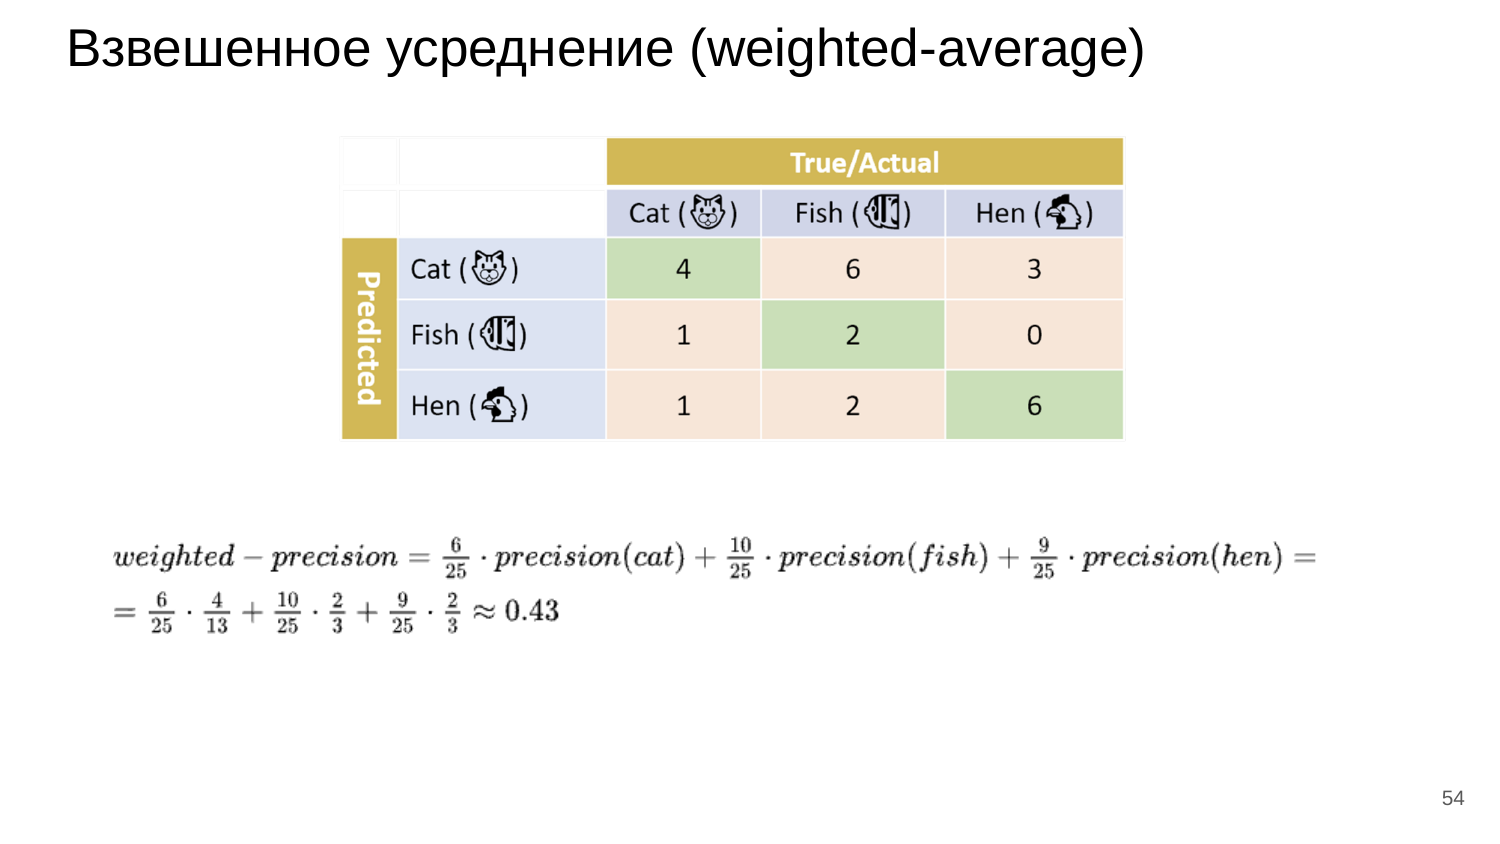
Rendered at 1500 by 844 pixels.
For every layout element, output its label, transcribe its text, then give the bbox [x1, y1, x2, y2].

title Взвешенное усреднение (weighted-average) [51, 0, 1449, 92]
picture [113, 534, 1317, 638]
picture [334, 127, 1141, 447]
slide_number ‹#› [1389, 764, 1480, 830]
